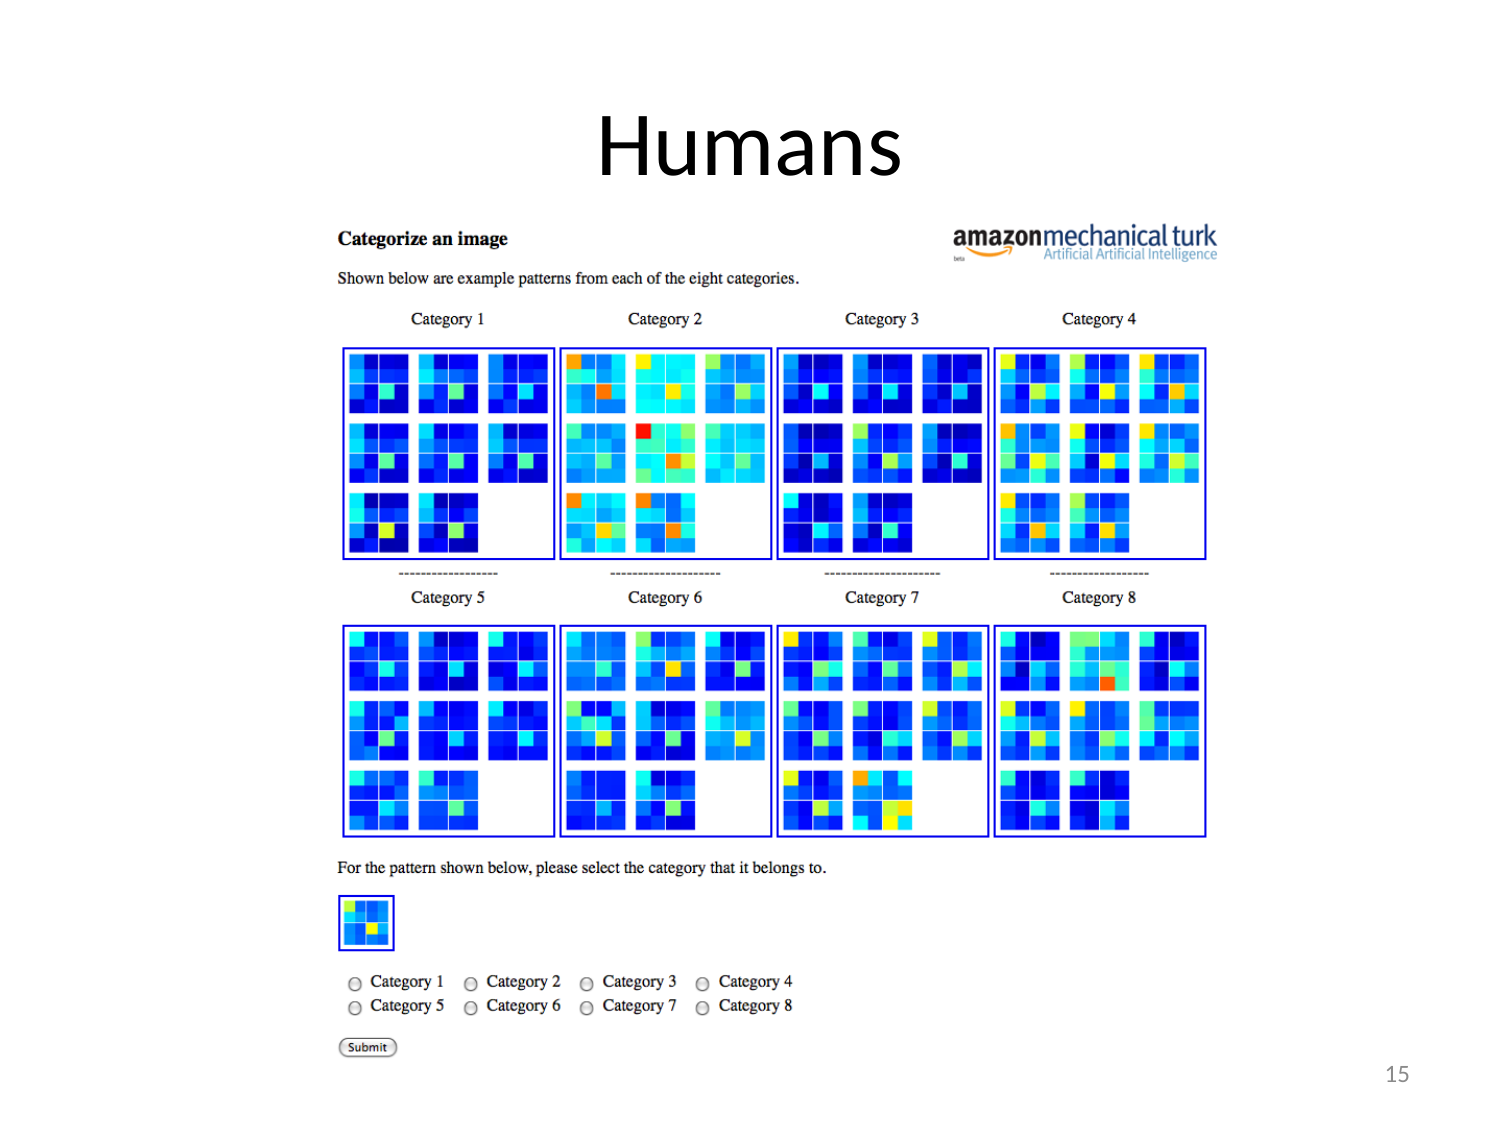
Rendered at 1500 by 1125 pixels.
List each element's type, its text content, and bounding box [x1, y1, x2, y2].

picture [331, 219, 1219, 1066]
slide_number 15 [1074, 1042, 1425, 1103]
title Humans [75, 45, 1425, 233]
